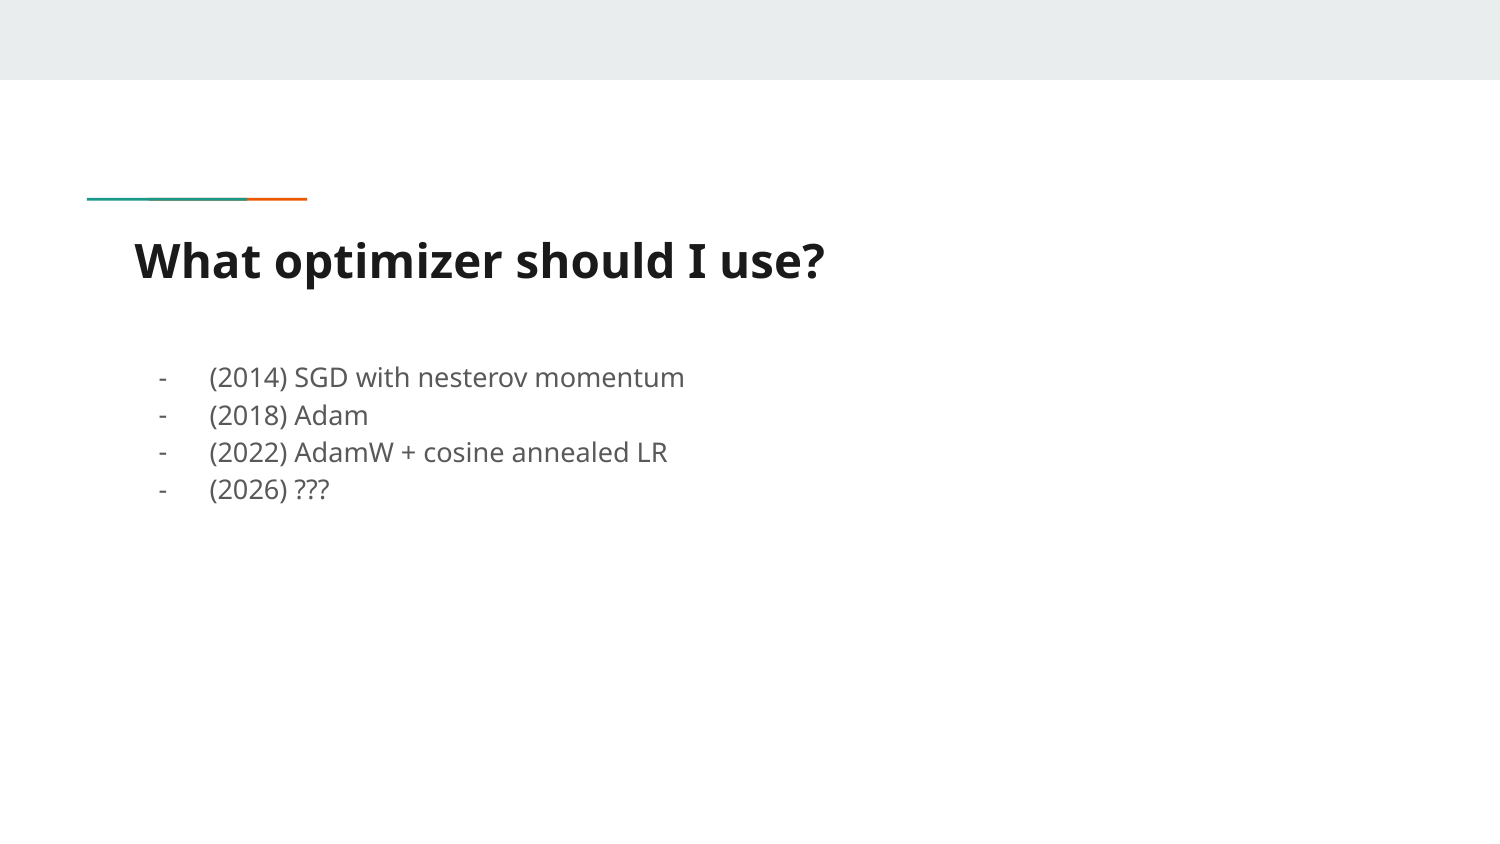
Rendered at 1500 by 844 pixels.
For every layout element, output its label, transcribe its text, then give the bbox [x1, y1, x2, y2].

list (2014) SGD with nesterov momentum (2018) Adam (2022) AdamW + cosine annealed LR (2026) ??? [119, 341, 1381, 712]
title What optimizer should I use? [119, 216, 1381, 305]
